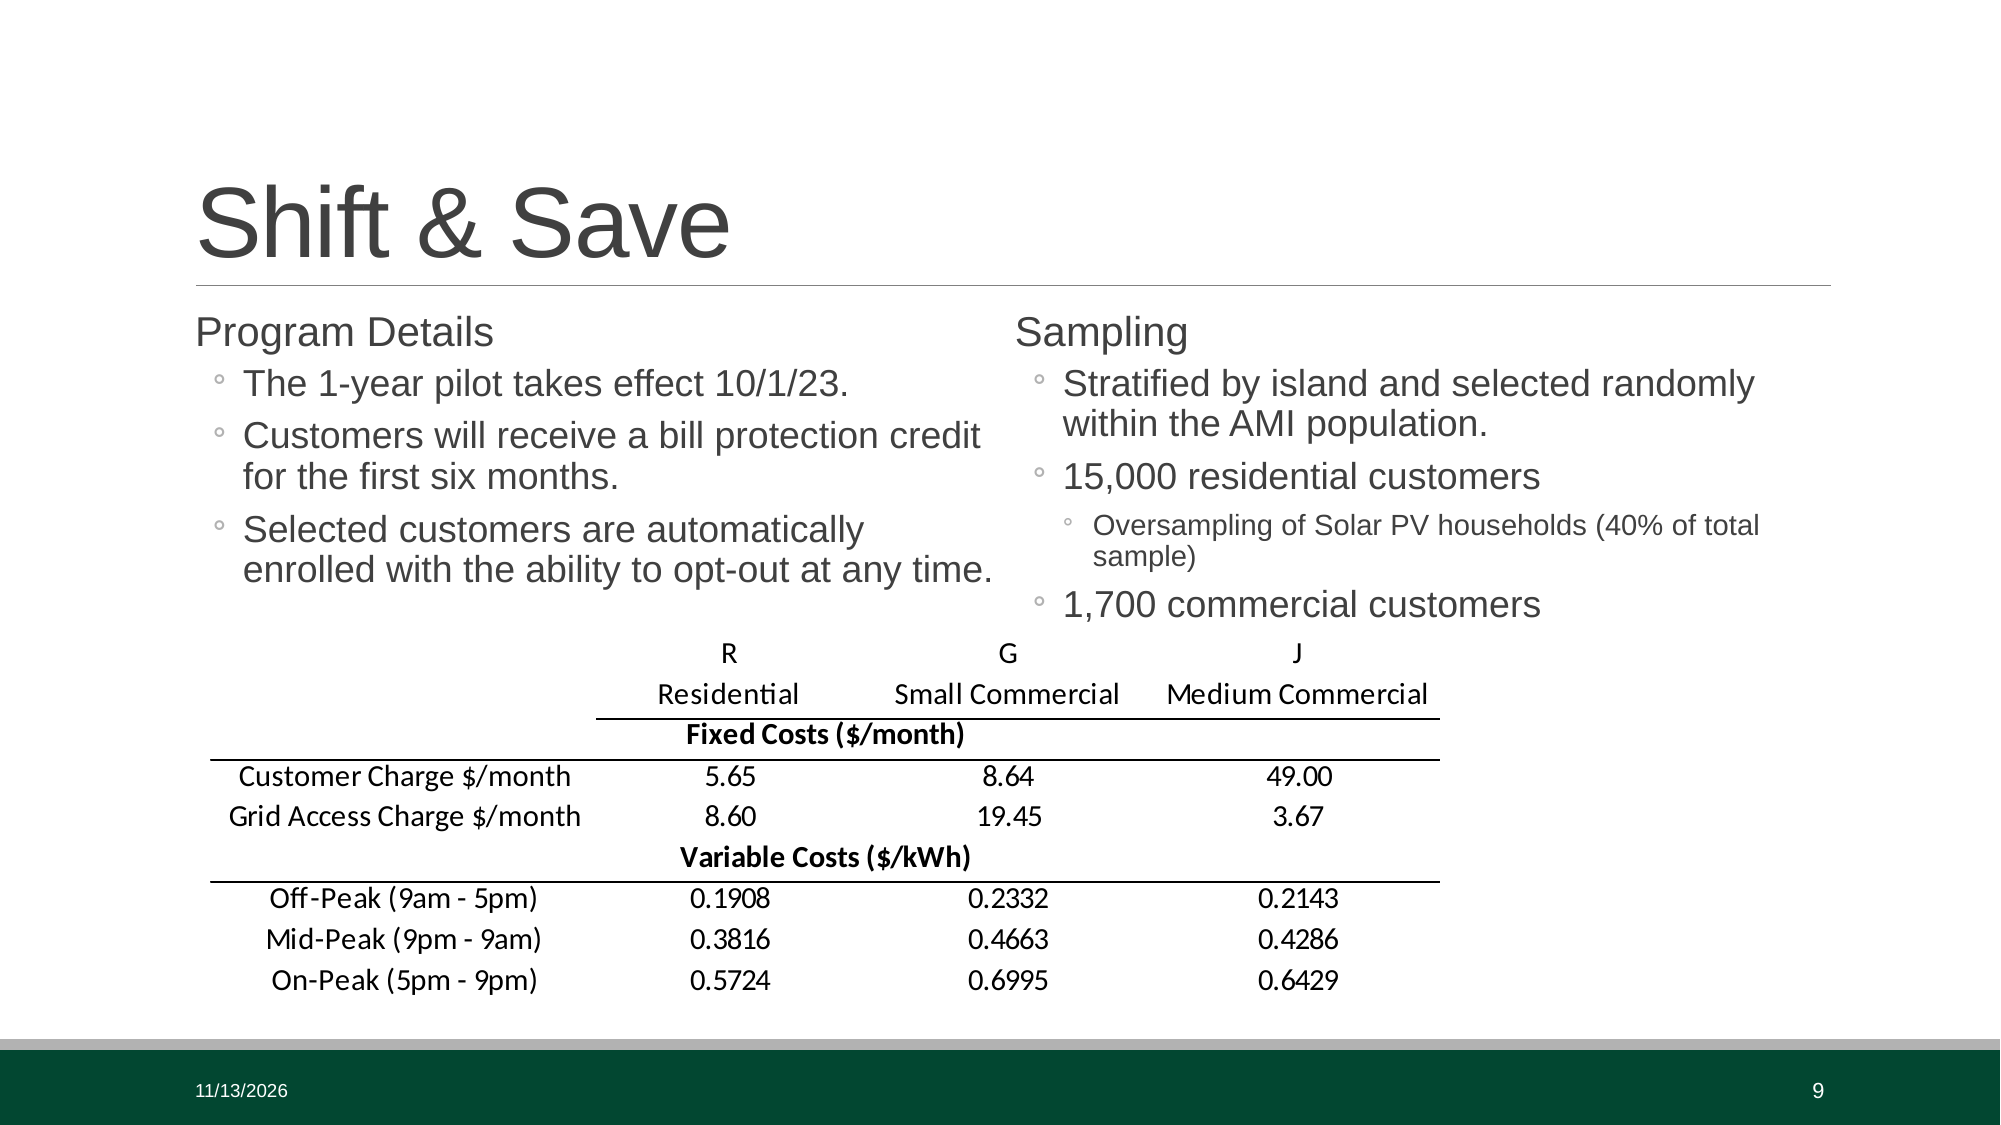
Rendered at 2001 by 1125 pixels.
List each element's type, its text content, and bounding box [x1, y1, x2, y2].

text_box Sampling Stratified by island and selected randomly within the AMI population. 15,000 residential customers Oversampling of Solar PV households (40% of total sample) 1,700 commercial customers [999, 302, 1840, 719]
list Program Details The 1-year pilot takes effect 10/1/23. Customers will receive a bill protection credit for the first six months. Selected customers are automatically enrolled with the ability to opt-out at any time. [180, 302, 999, 637]
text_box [209, 635, 1443, 1007]
slide_number 9 [1624, 1059, 1840, 1120]
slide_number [180, 1059, 586, 1120]
title Shift & Save [180, 47, 1830, 285]
